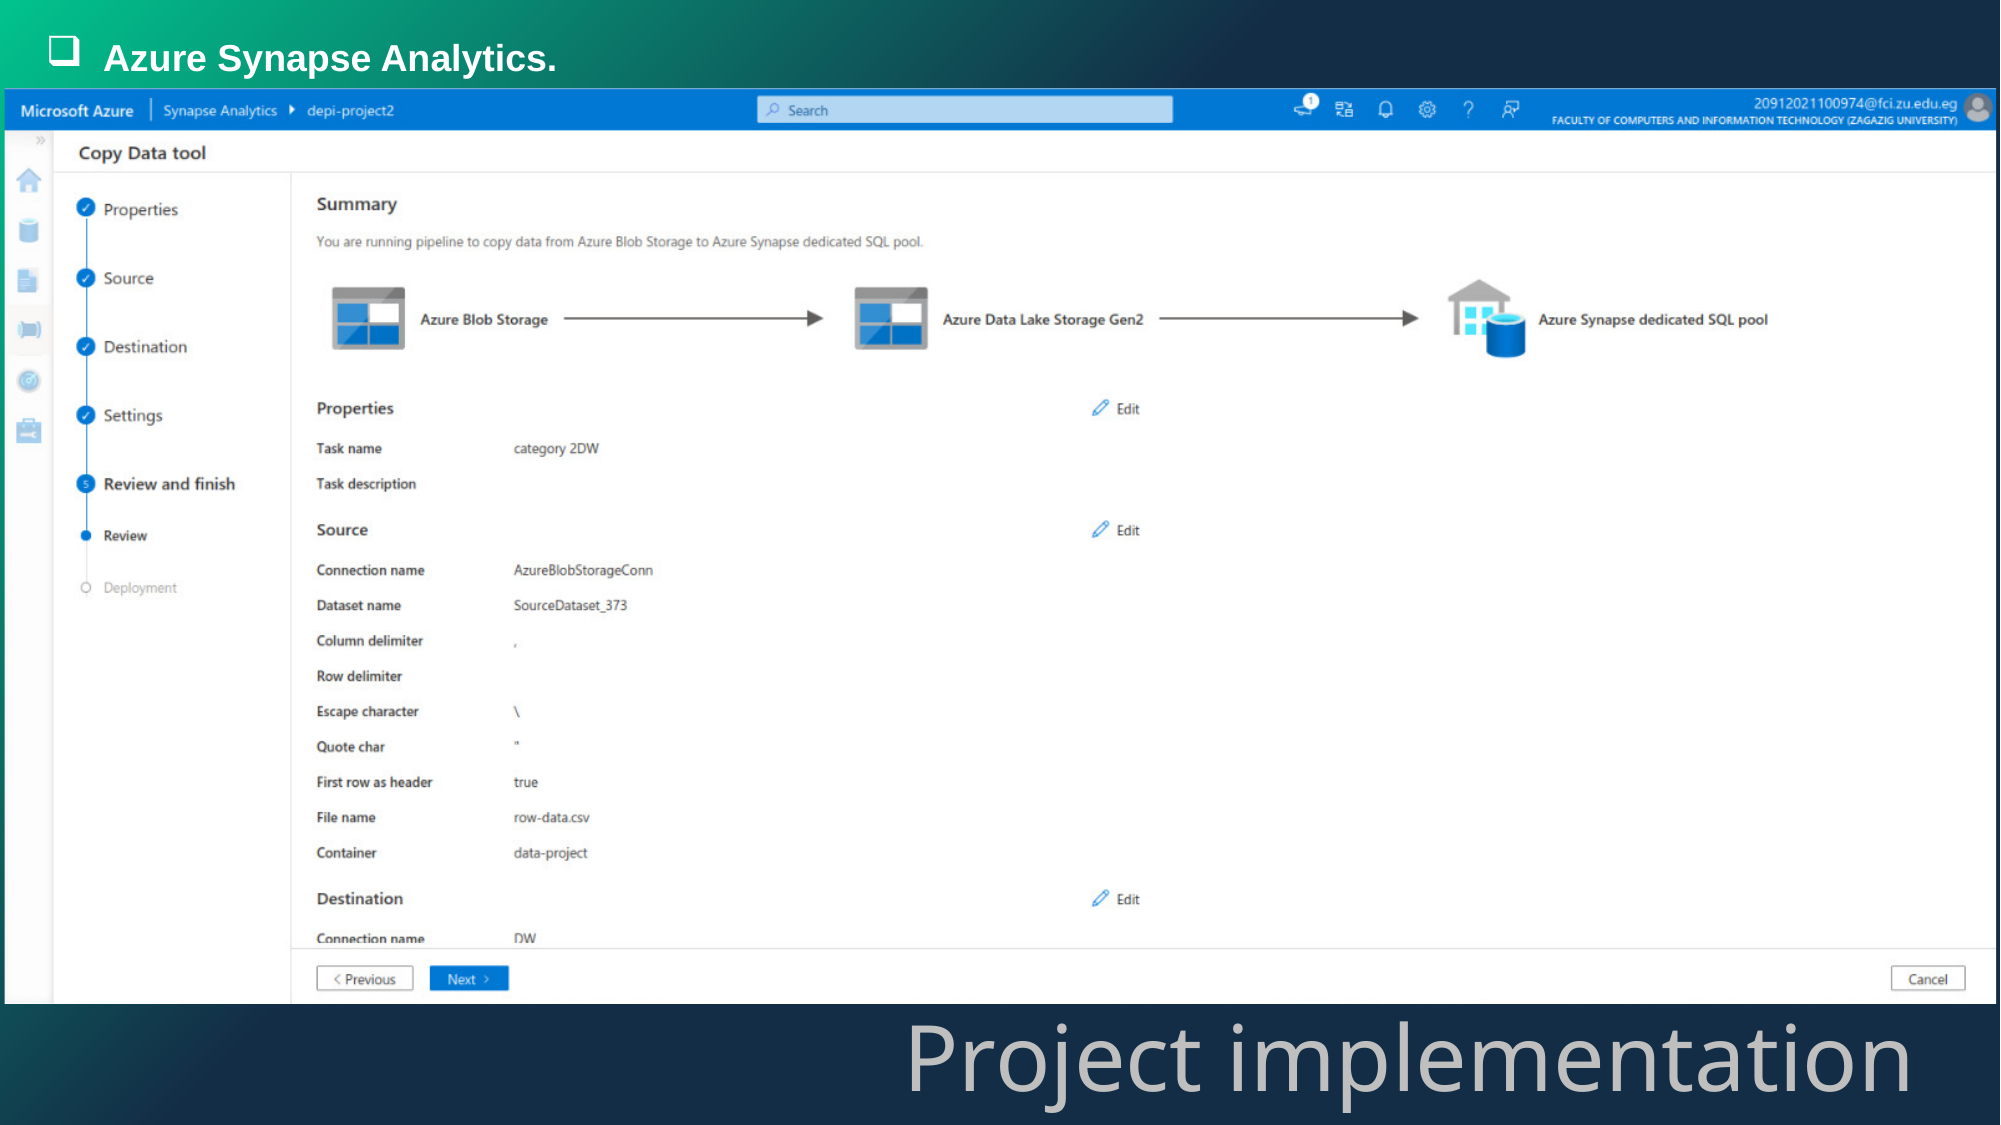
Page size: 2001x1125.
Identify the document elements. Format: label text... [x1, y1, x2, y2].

text_box Azure Synapse Analytics. [31, 0, 1819, 87]
text_box Project implementation [888, 1004, 1987, 1117]
picture [4, 88, 1997, 1004]
